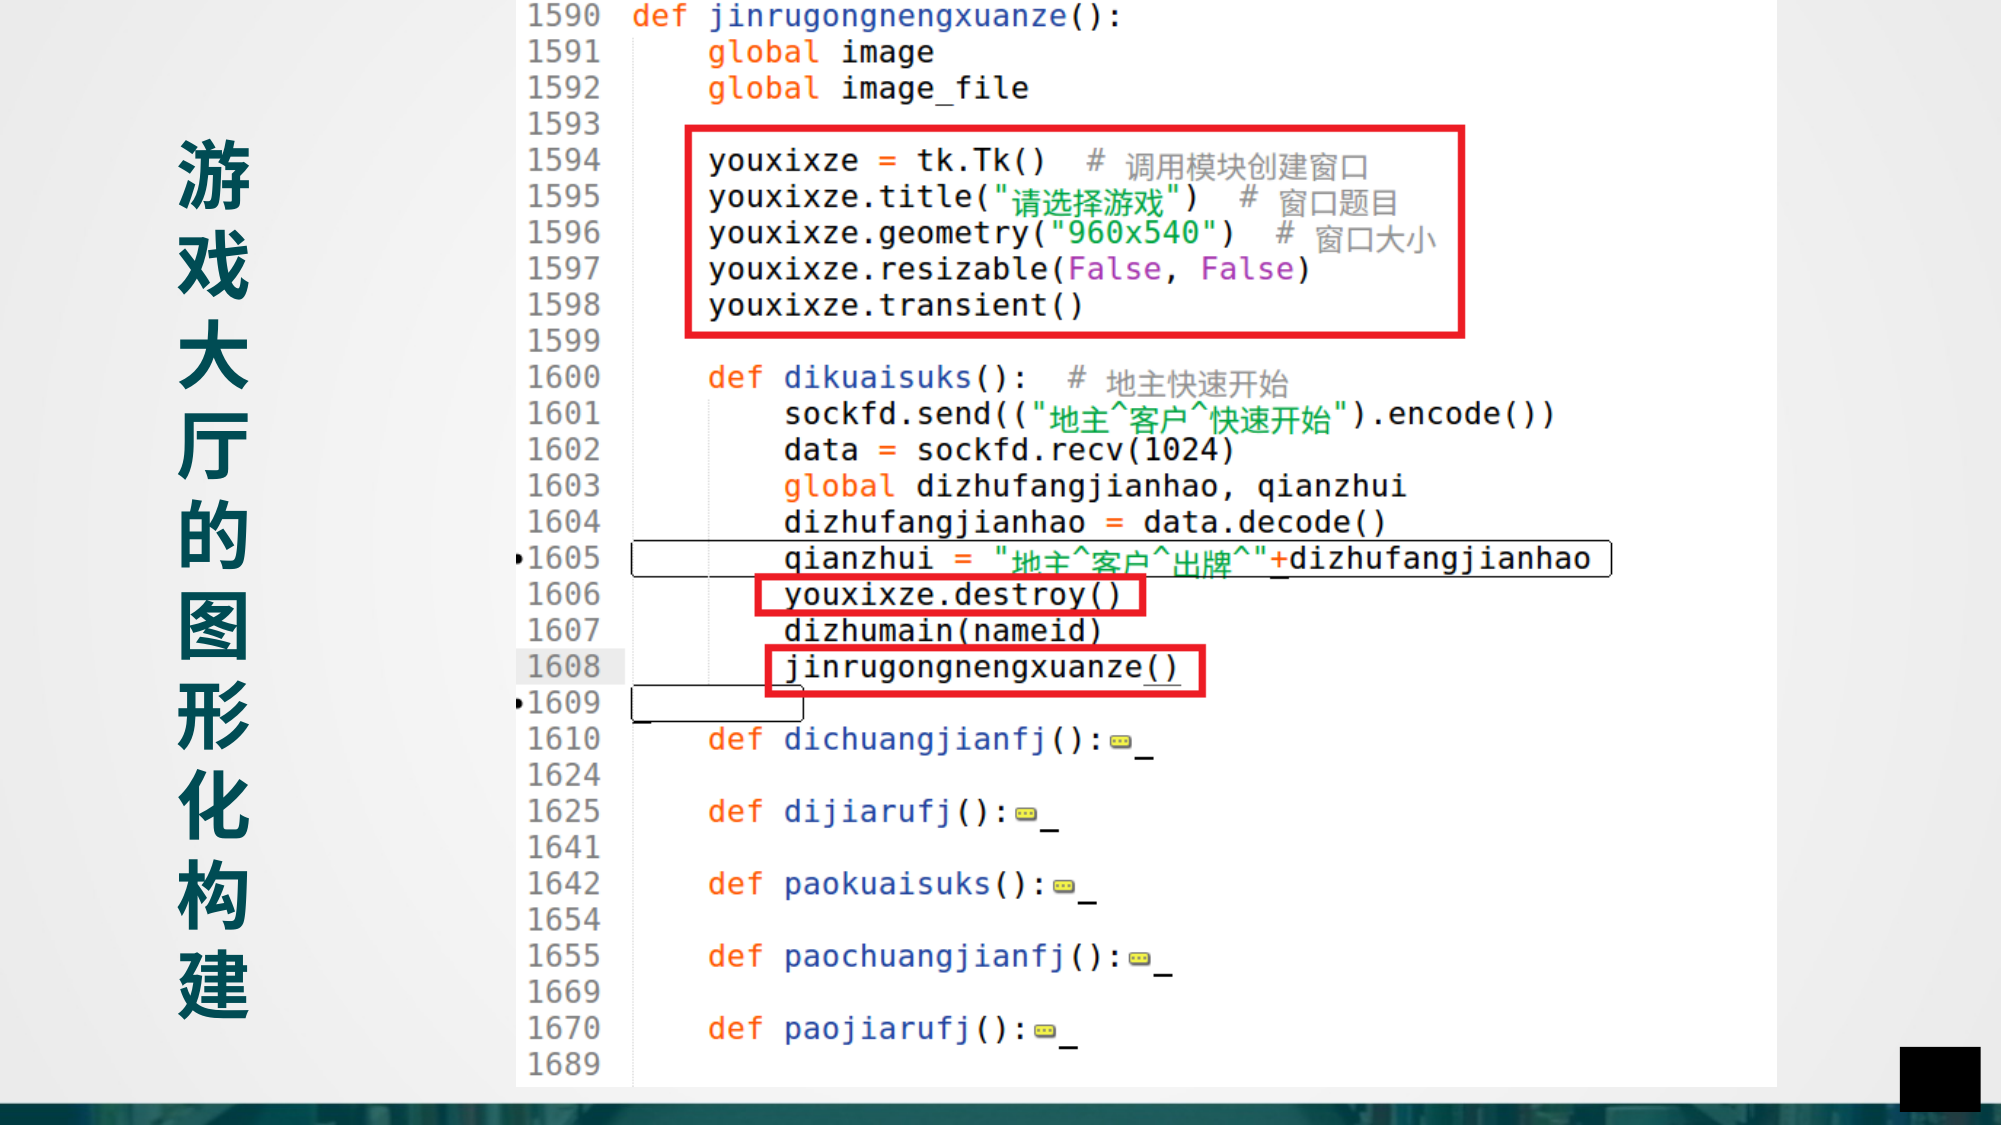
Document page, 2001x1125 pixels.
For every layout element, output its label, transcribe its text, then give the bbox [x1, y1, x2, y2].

text_box 游戏大厅的图形化构建 [161, 30, 304, 1125]
picture [0, 0, 2001, 1125]
